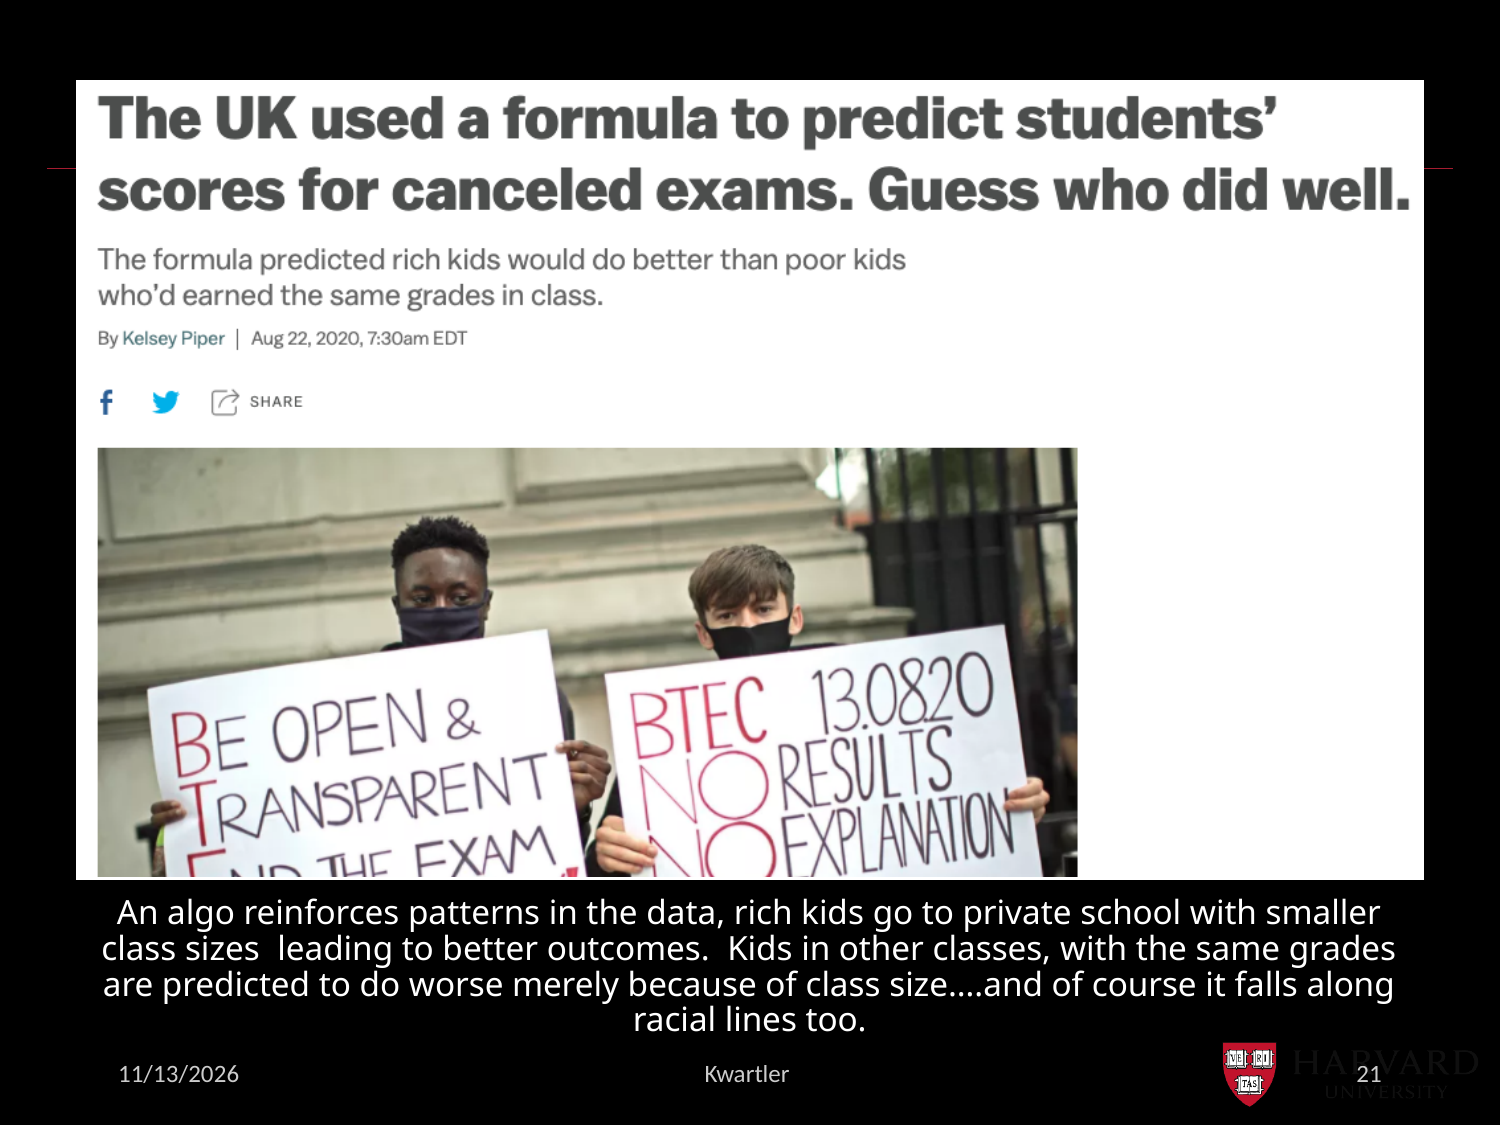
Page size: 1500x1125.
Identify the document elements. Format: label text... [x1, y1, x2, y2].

slide_number 21 [1059, 1042, 1397, 1103]
picture [78, 83, 1422, 877]
picture [1200, 1024, 1500, 1125]
footer Kwartler [496, 1042, 1004, 1103]
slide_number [103, 1042, 441, 1103]
title An algo reinforces patterns in the data, rich kids go to private school with smaller class sizes leading to better outcomes. Kids in other classes, with the same grades are predicted to do worse merely because of class size….and of course it falls along racial lines too. [78, 914, 1422, 1020]
